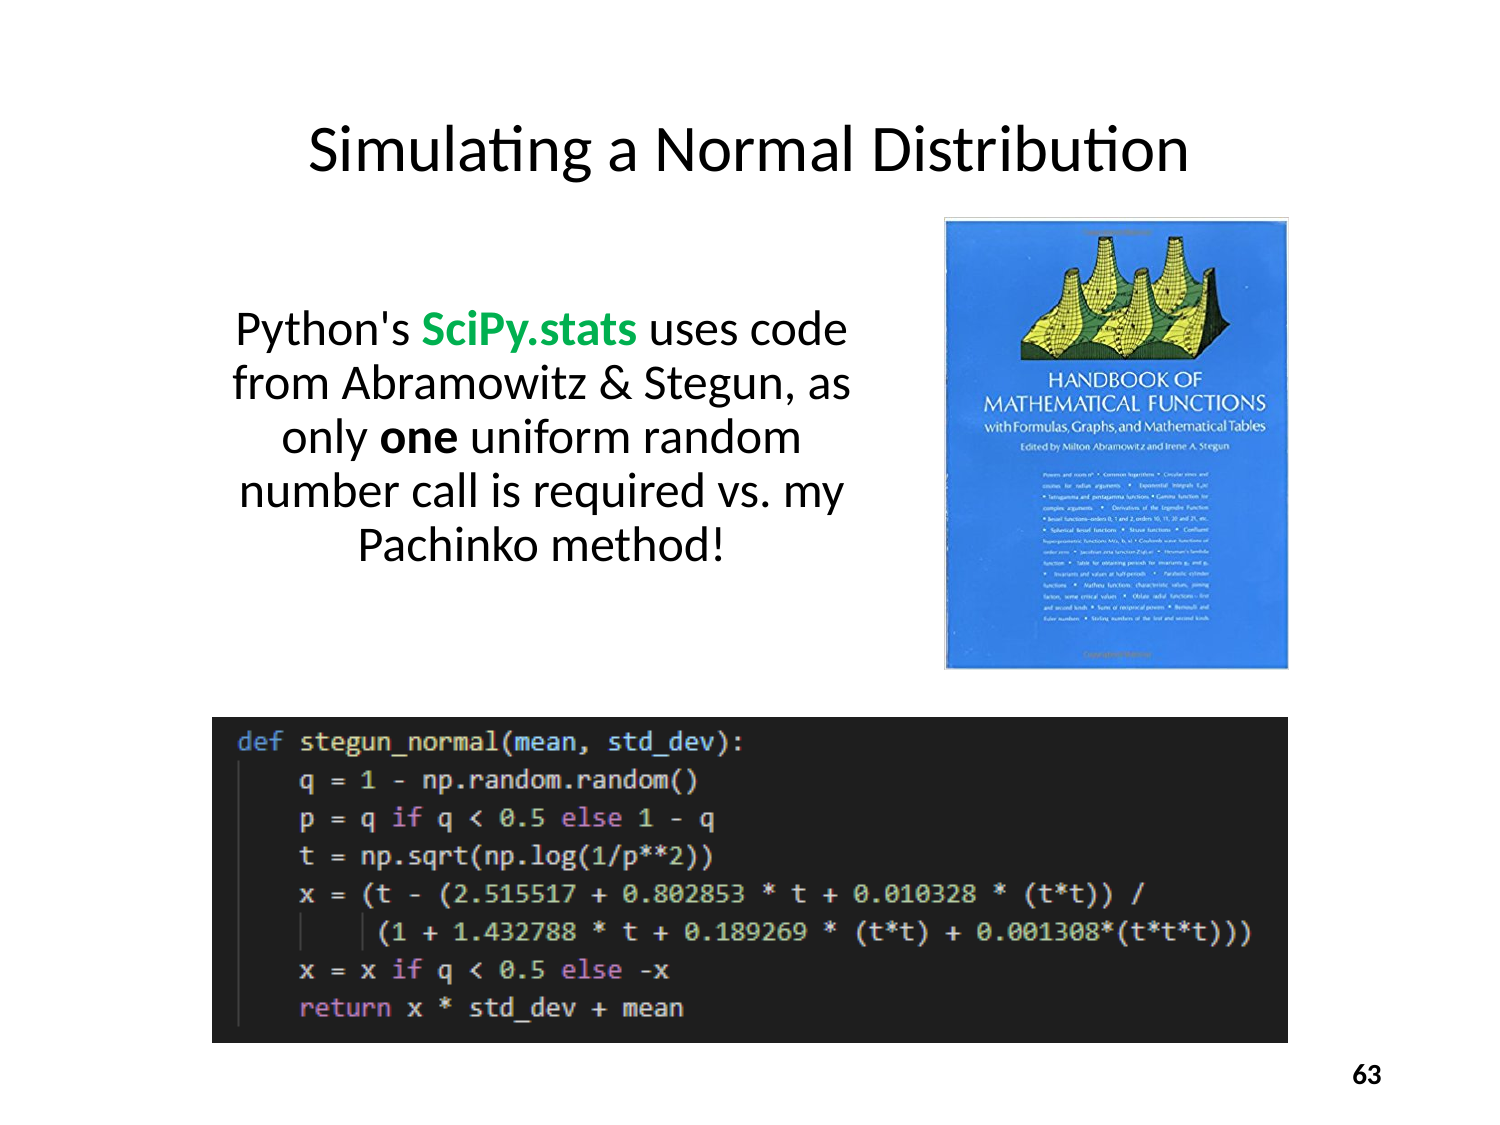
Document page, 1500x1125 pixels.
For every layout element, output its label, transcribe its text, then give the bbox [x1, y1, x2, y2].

list Python's SciPy.stats uses code from Abramowitz & Stegun, as only one uniform random number call is required vs. my Pachinko method! [211, 294, 873, 563]
picture [212, 717, 1288, 1043]
picture [944, 217, 1289, 670]
slide_number 63 [1059, 1042, 1397, 1103]
title Simulating a Normal Distribution [103, 59, 1397, 241]
